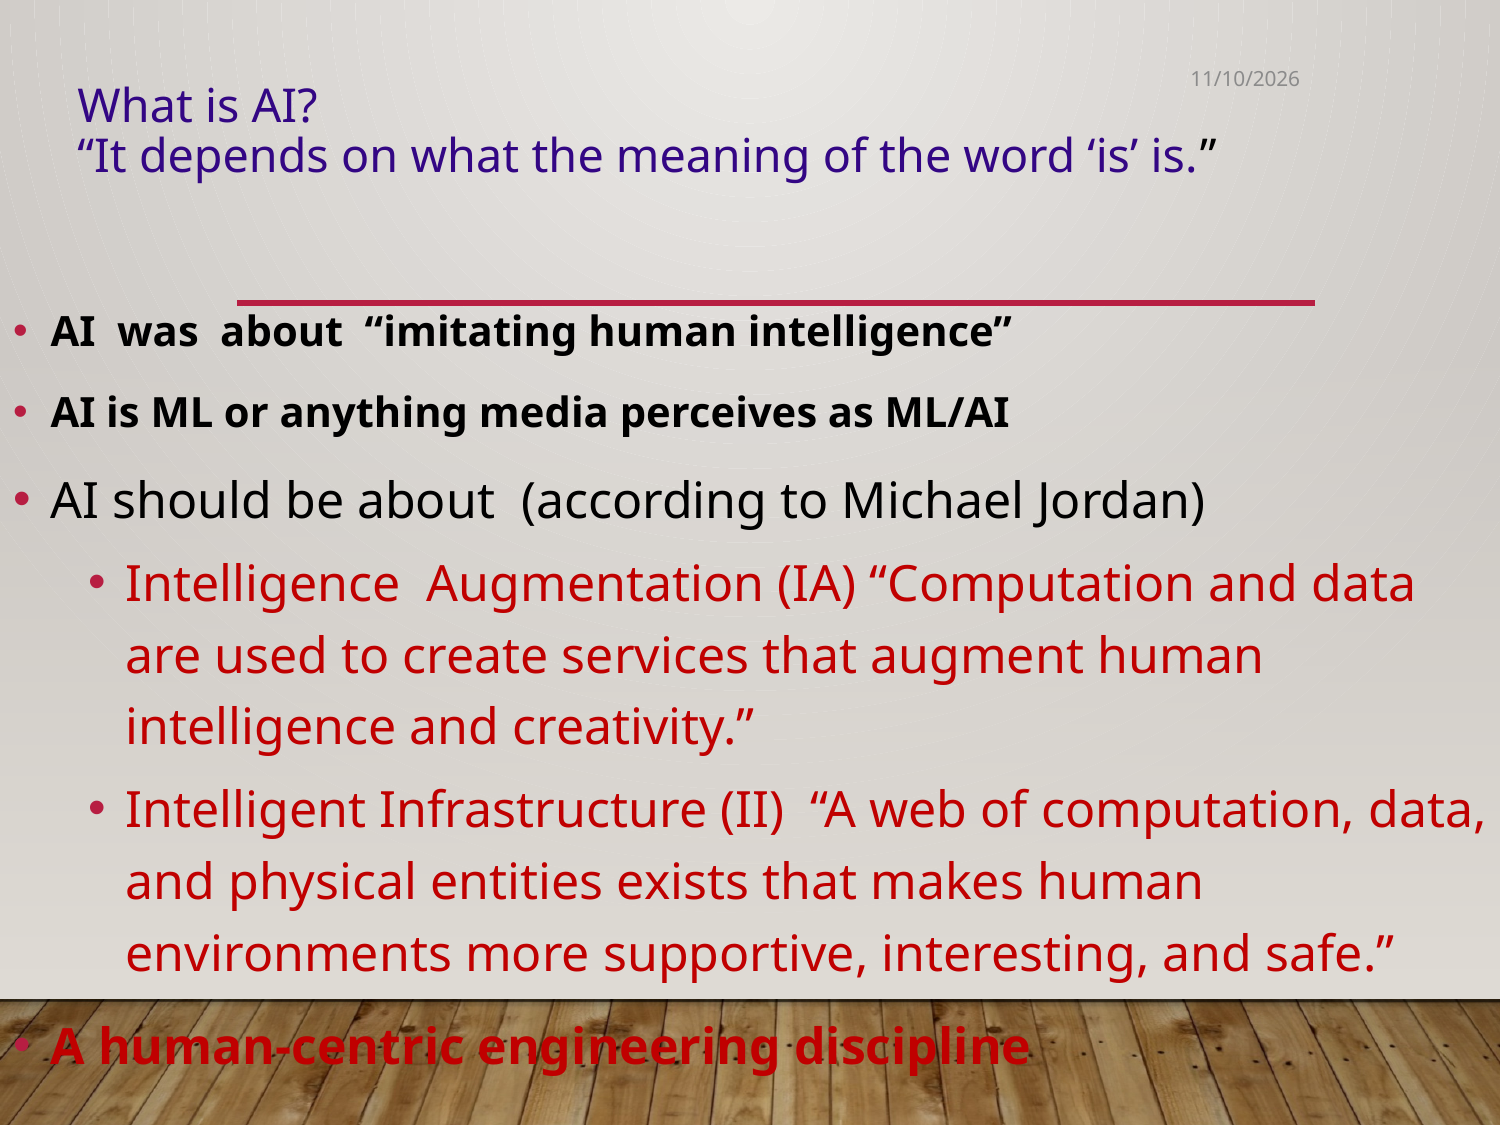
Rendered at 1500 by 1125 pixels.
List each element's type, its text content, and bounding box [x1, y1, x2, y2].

list AI was about “imitating human intelligence” AI is ML or anything media perceives as ML/AI AI should be about (according to Michael Jordan) Intelligence Augmentation (IA) “Computation and data are used to create services that augment human intelligence and creativity.” Intelligent Infrastructure (II) “A web of computation, data, and physical entities exists that makes human environments more supportive, interesting, and safe.” A human-centric engineering discipline [0, 287, 1500, 854]
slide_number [926, 54, 1315, 105]
picture [0, 999, 1500, 1125]
title What is AI? “It depends on what the meaning of the word ‘is’ is.” [62, 74, 1400, 247]
